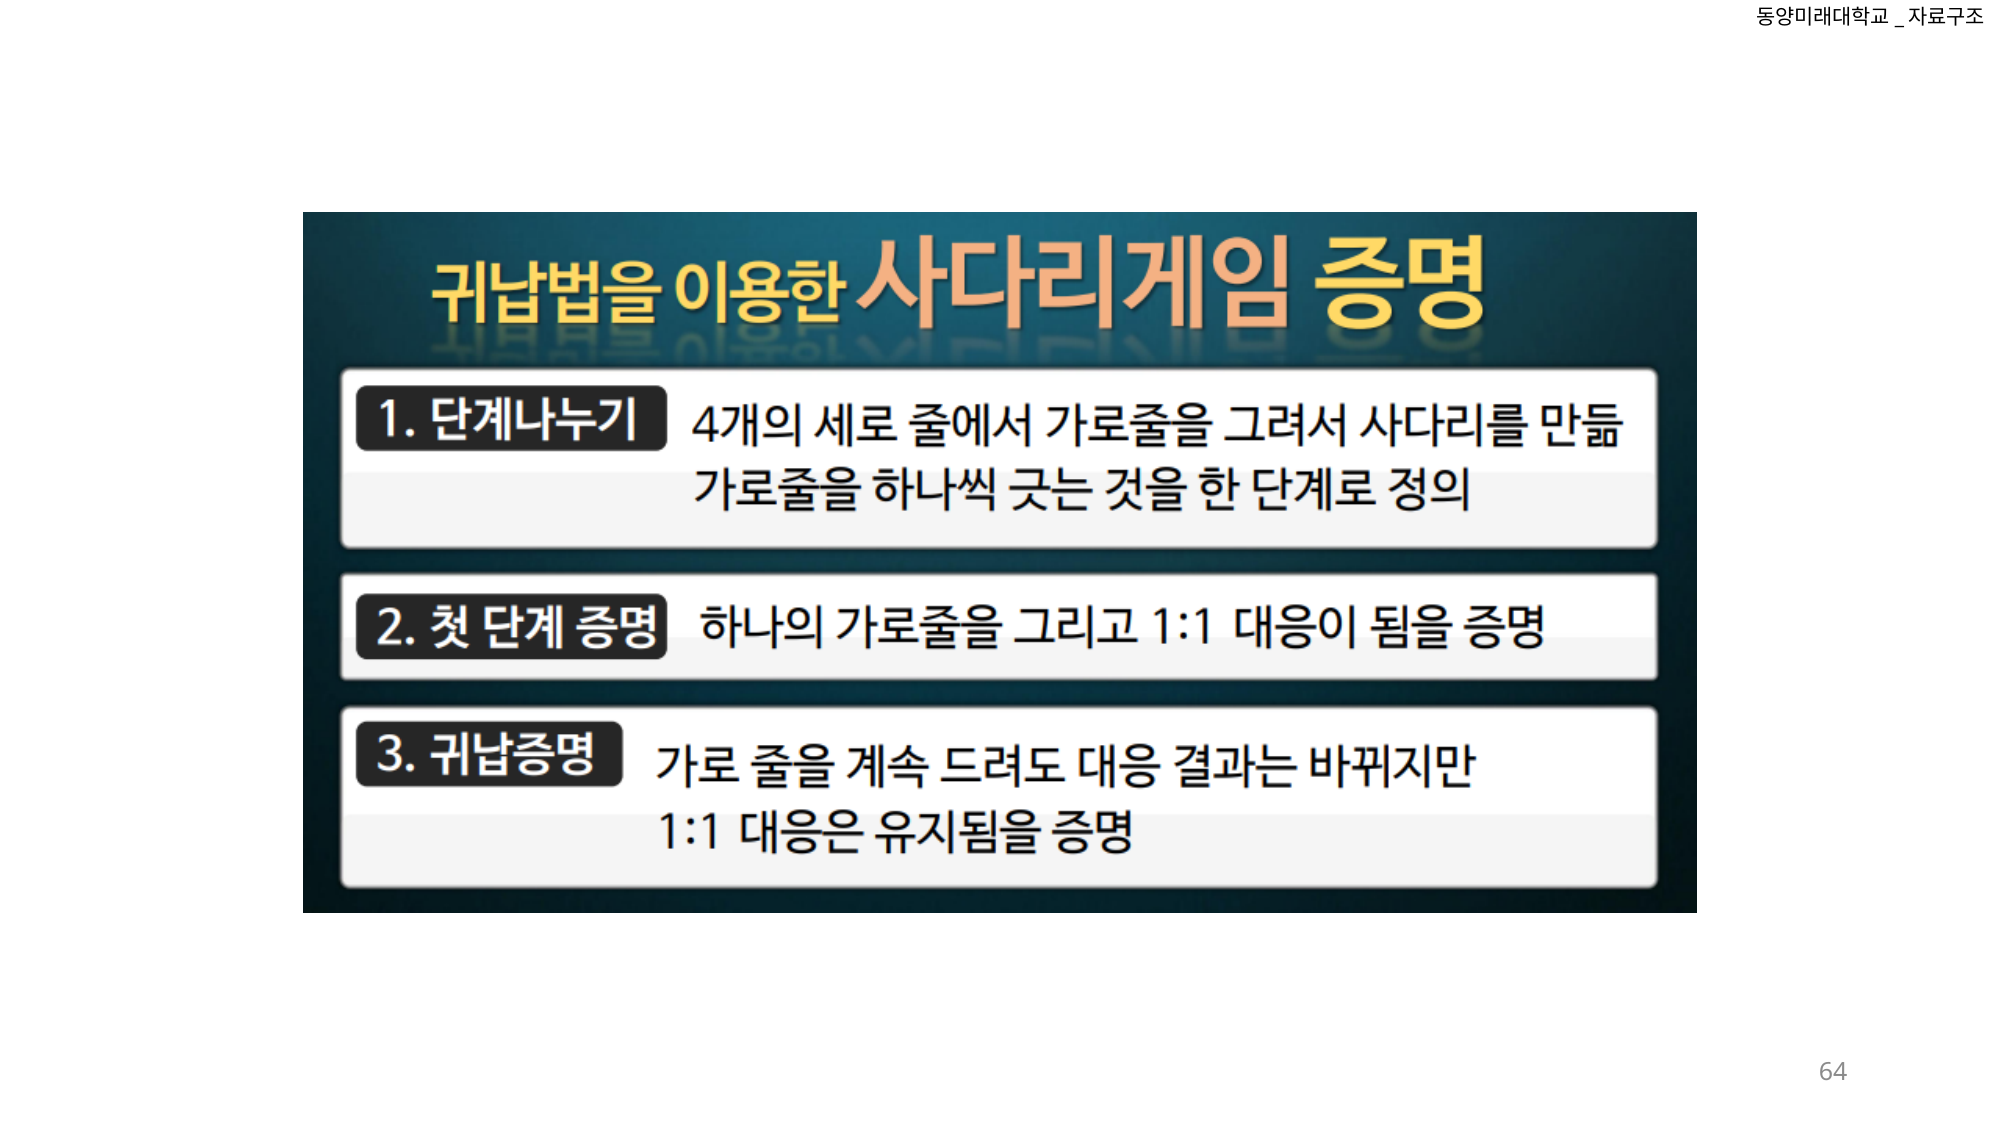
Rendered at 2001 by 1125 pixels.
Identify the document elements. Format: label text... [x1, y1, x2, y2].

text_box 동양미래대학교_자료구조 [1474, 0, 2000, 120]
picture [303, 212, 1697, 913]
slide_number 64 [1412, 1042, 1863, 1103]
